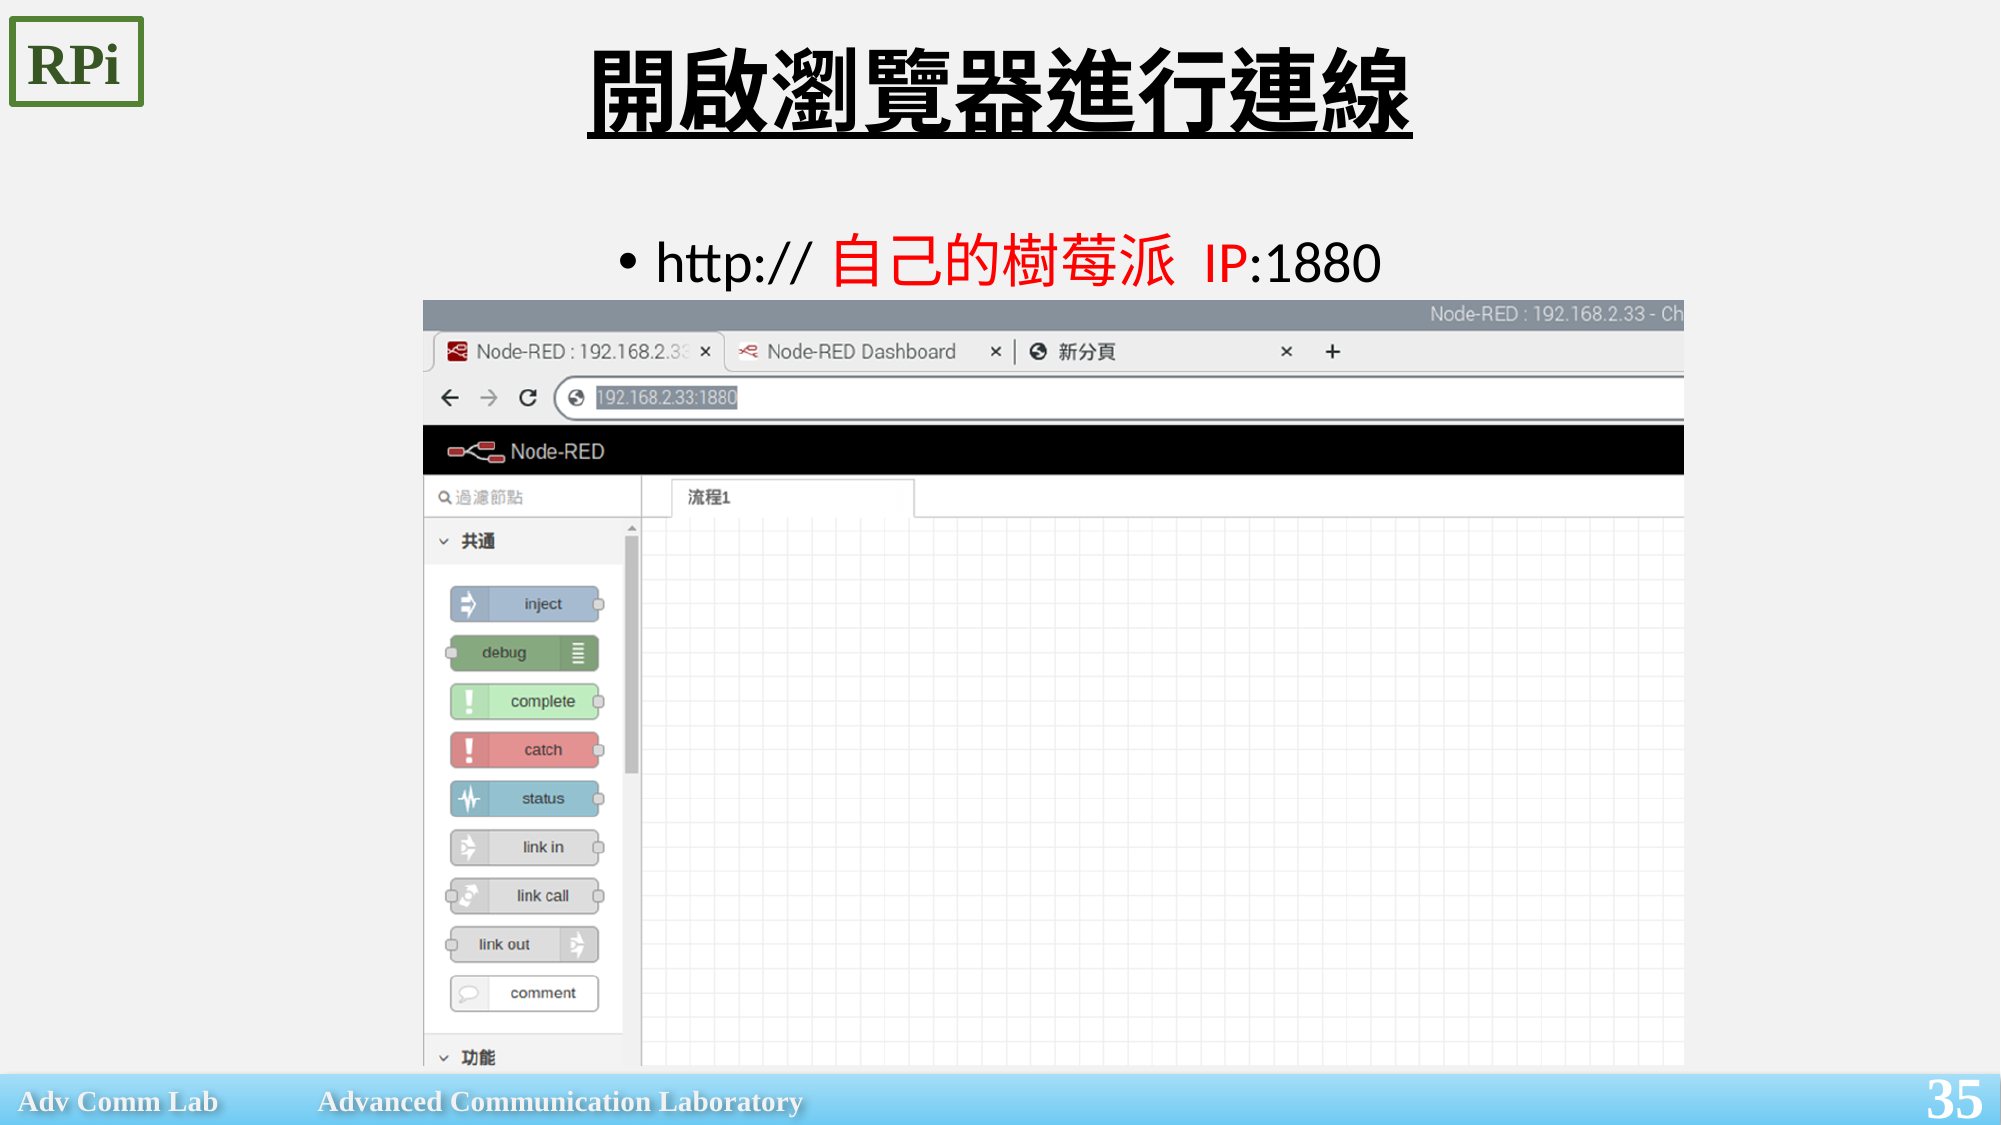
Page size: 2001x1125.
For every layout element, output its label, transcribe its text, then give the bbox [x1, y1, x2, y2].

picture [423, 300, 1684, 1066]
text_box RPi [12, 19, 141, 104]
list http://自己的樹莓派 IP:1880 [543, 225, 1457, 300]
slide_number 35 [1550, 1065, 2000, 1125]
title 開啟瀏覽器進行連線 [137, 0, 1863, 205]
